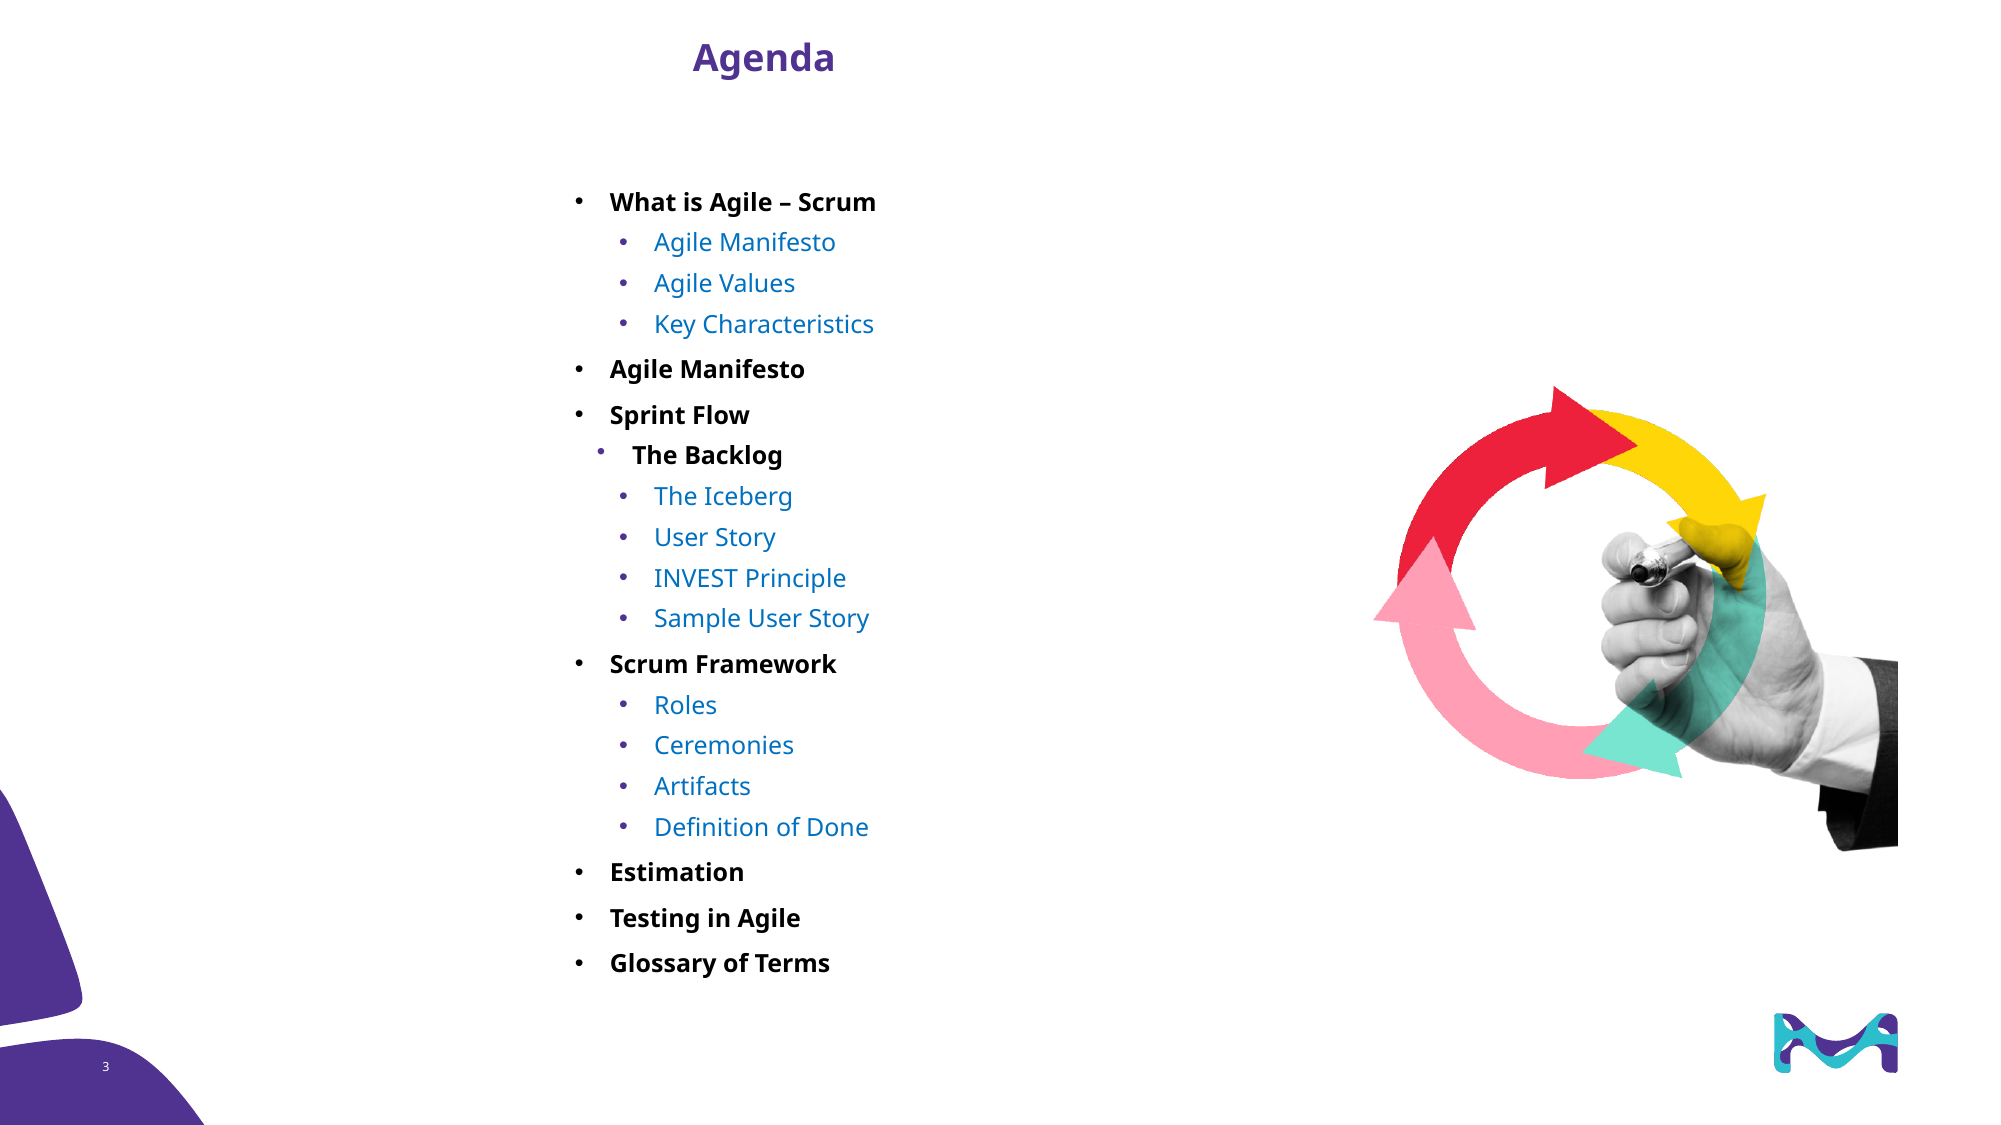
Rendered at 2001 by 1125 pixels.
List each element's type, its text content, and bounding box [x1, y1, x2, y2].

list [1023, 348, 1898, 895]
slide_number 3 [102, 1046, 209, 1083]
title Agenda [692, 41, 2000, 83]
list What is Agile – Scrum Agile Manifesto Agile Values Key Characteristics Agile Manifesto Sprint Flow The Backlog The Iceberg User Story INVEST Principle Sample User Story Scrum Framework Roles Ceremonies Artifacts Definition of Done Estimation Testing in Agile Glossary of Terms [574, 184, 1343, 1059]
